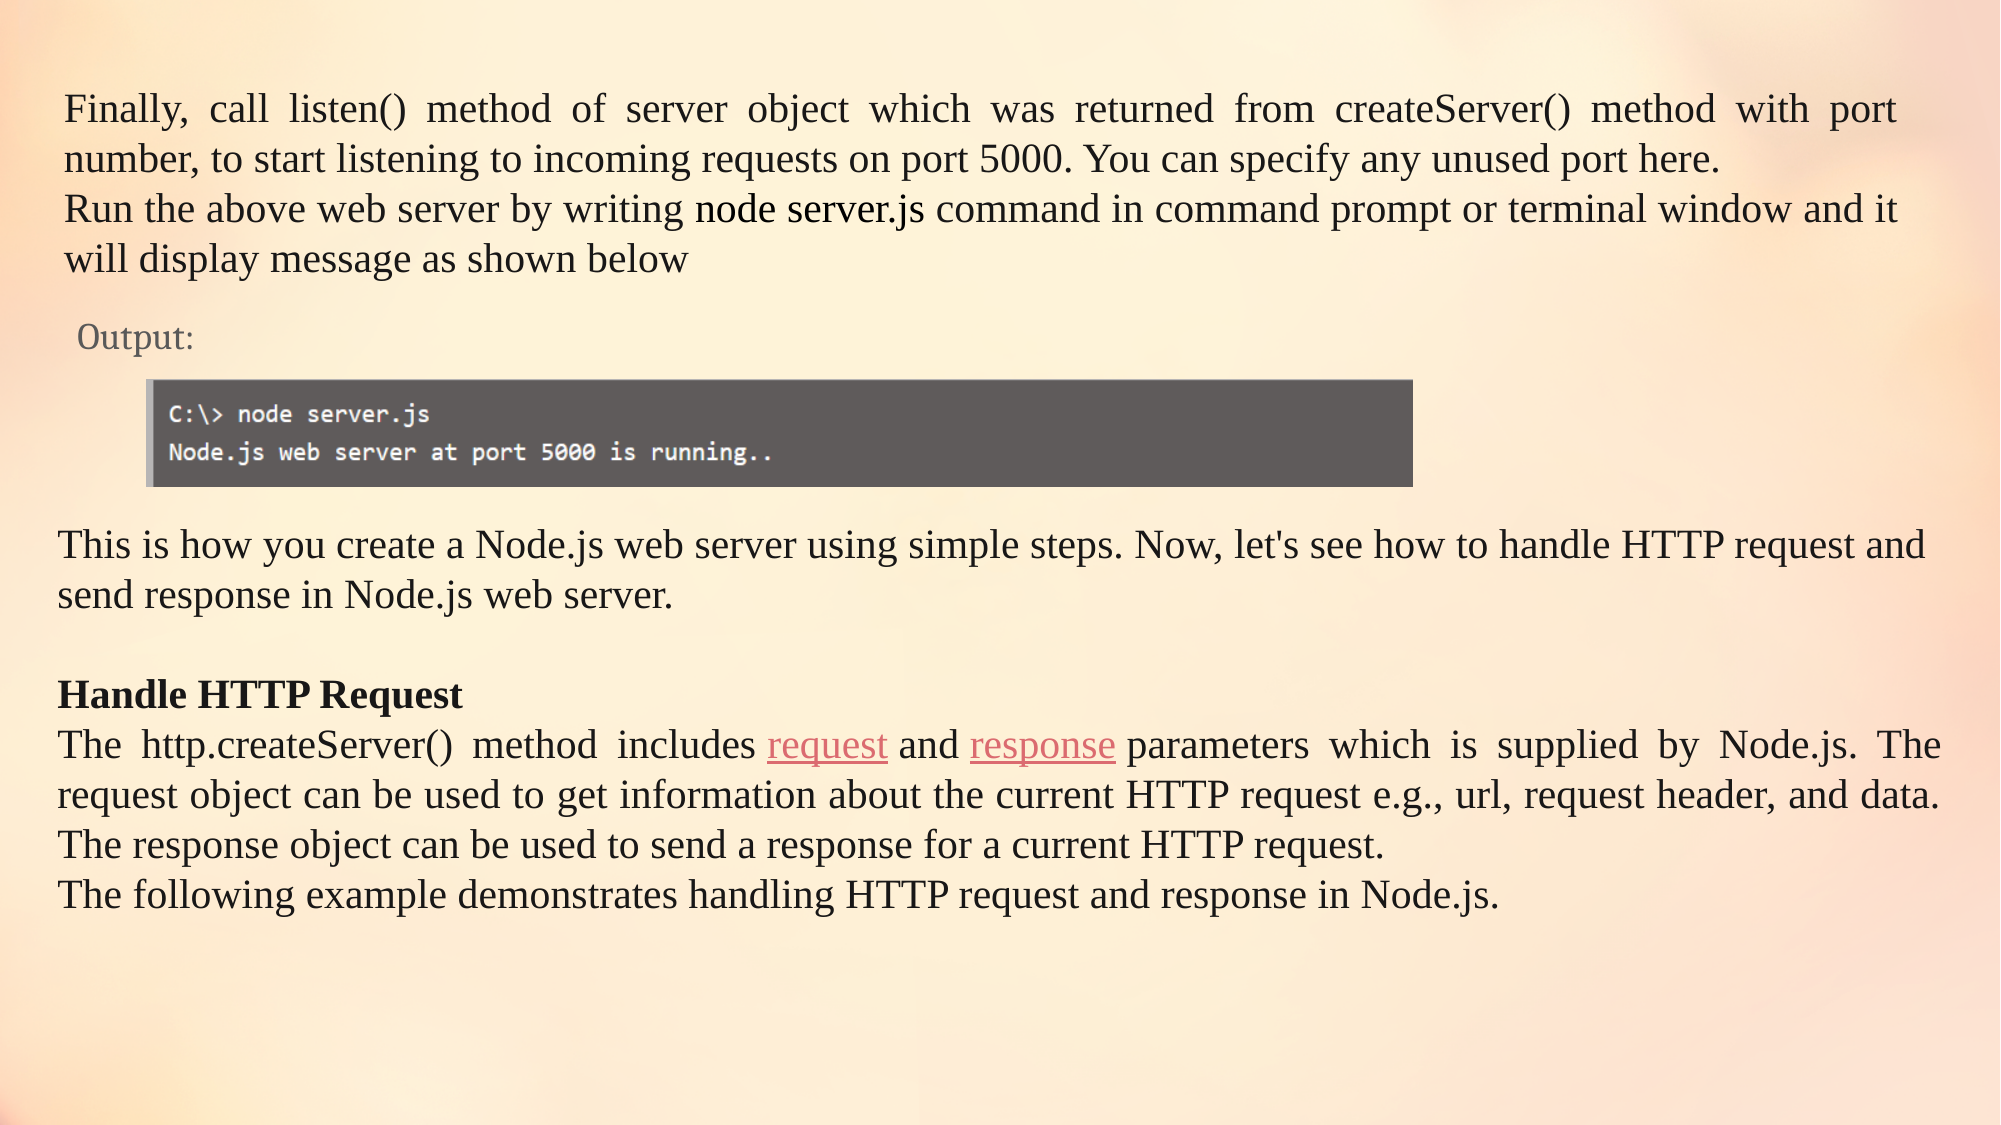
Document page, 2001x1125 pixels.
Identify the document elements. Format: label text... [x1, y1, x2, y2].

picture [0, 0, 2001, 1125]
text_box This is how you create a Node.js web server using simple steps. Now, let's see how to handle HTTP request and send response in Node.js web server. [42, 509, 1958, 625]
text_box Output: [62, 304, 296, 365]
text_box Finally, call listen() method of server object which was returned from createServer() method with port number, to start listening to incoming requests on port 5000. You can specify any unused port here. Run the above web server by writing node server.js command in command prompt or terminal window and it will display message as shown below [48, 73, 1914, 289]
text_box Handle HTTP Request The http.createServer() method includes request and response parameters which is supplied by Node.js. The request object can be used to get information about the current HTTP request e.g., url, request header, and data. The response object can be used to send a response for a current HTTP request. The following example demonstrates handling HTTP request and response in Node.js. [42, 659, 1958, 925]
